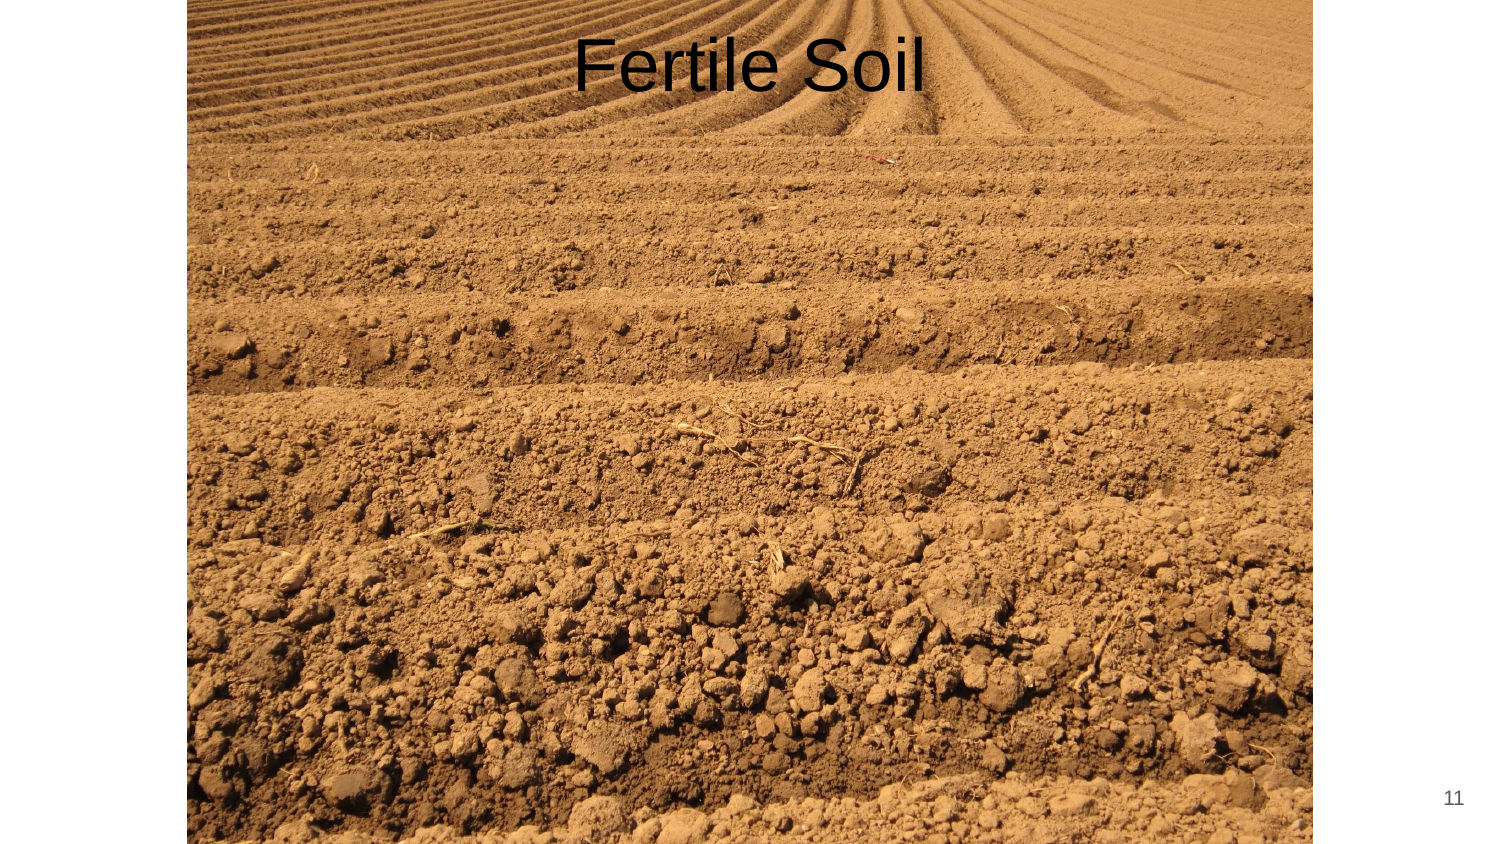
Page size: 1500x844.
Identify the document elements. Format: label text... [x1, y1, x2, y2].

slide_number ‹#› [1389, 764, 1480, 830]
picture [186, 0, 1314, 844]
